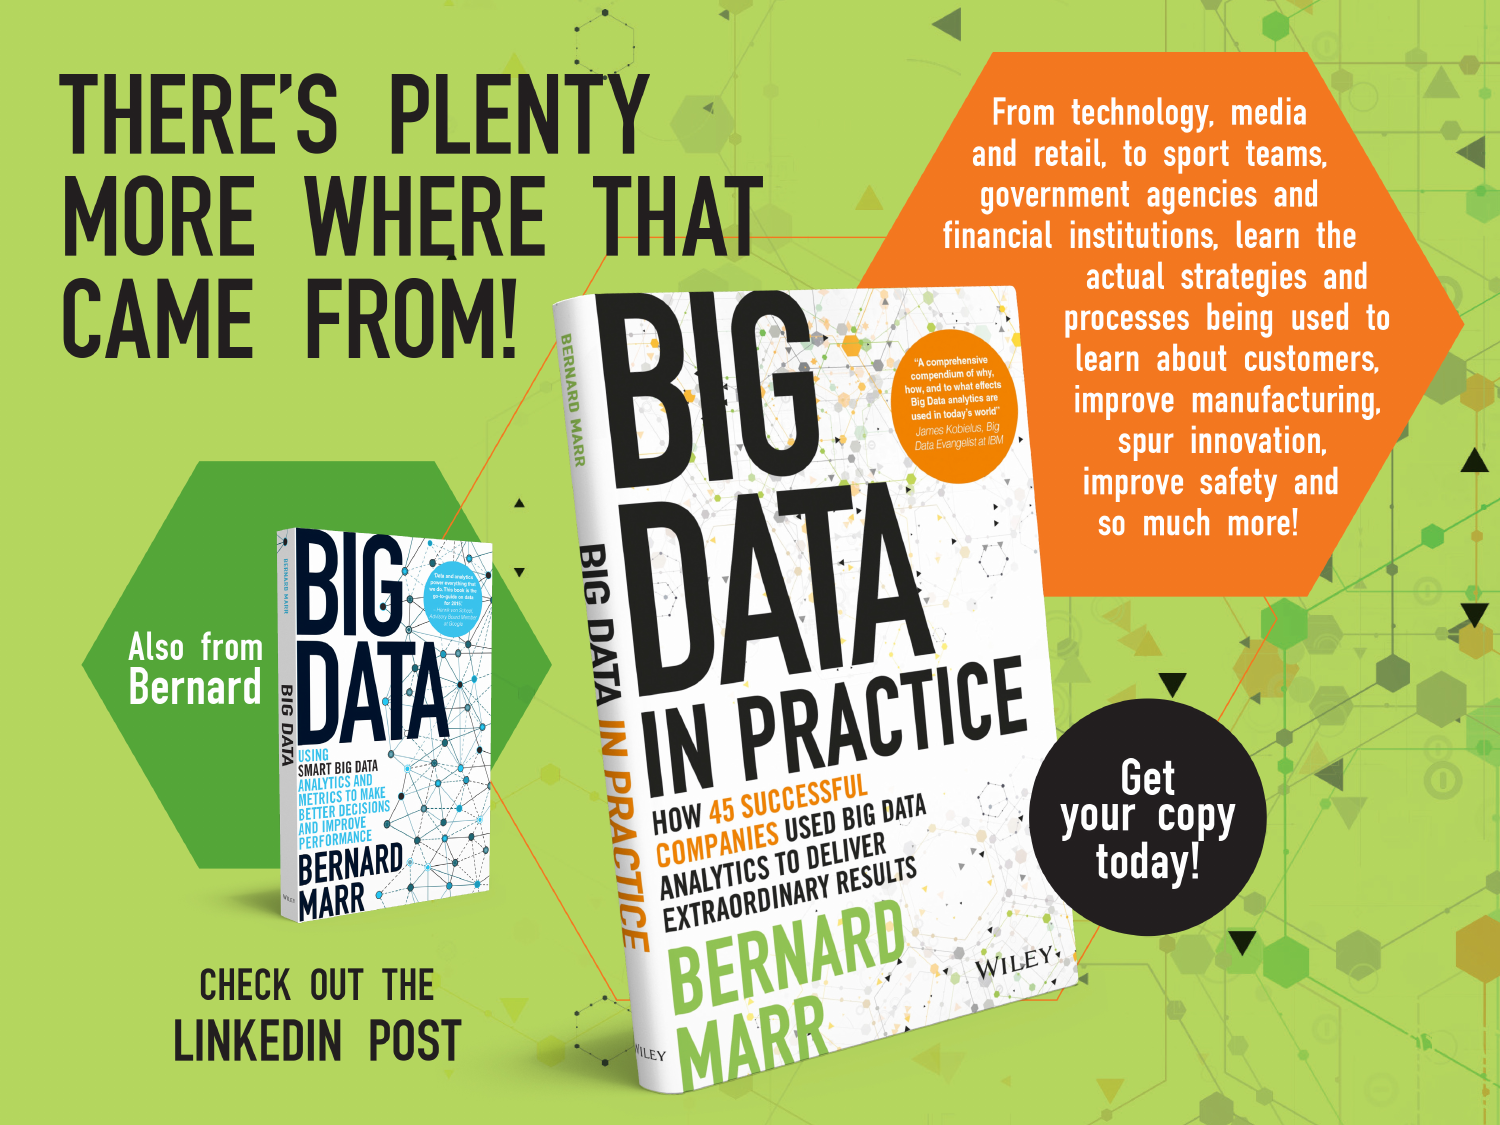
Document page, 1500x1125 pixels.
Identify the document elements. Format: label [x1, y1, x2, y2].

text_box [275, 524, 490, 918]
text_box [550, 288, 1051, 1094]
text_box [1024, 694, 1265, 936]
picture [0, 0, 1500, 1125]
